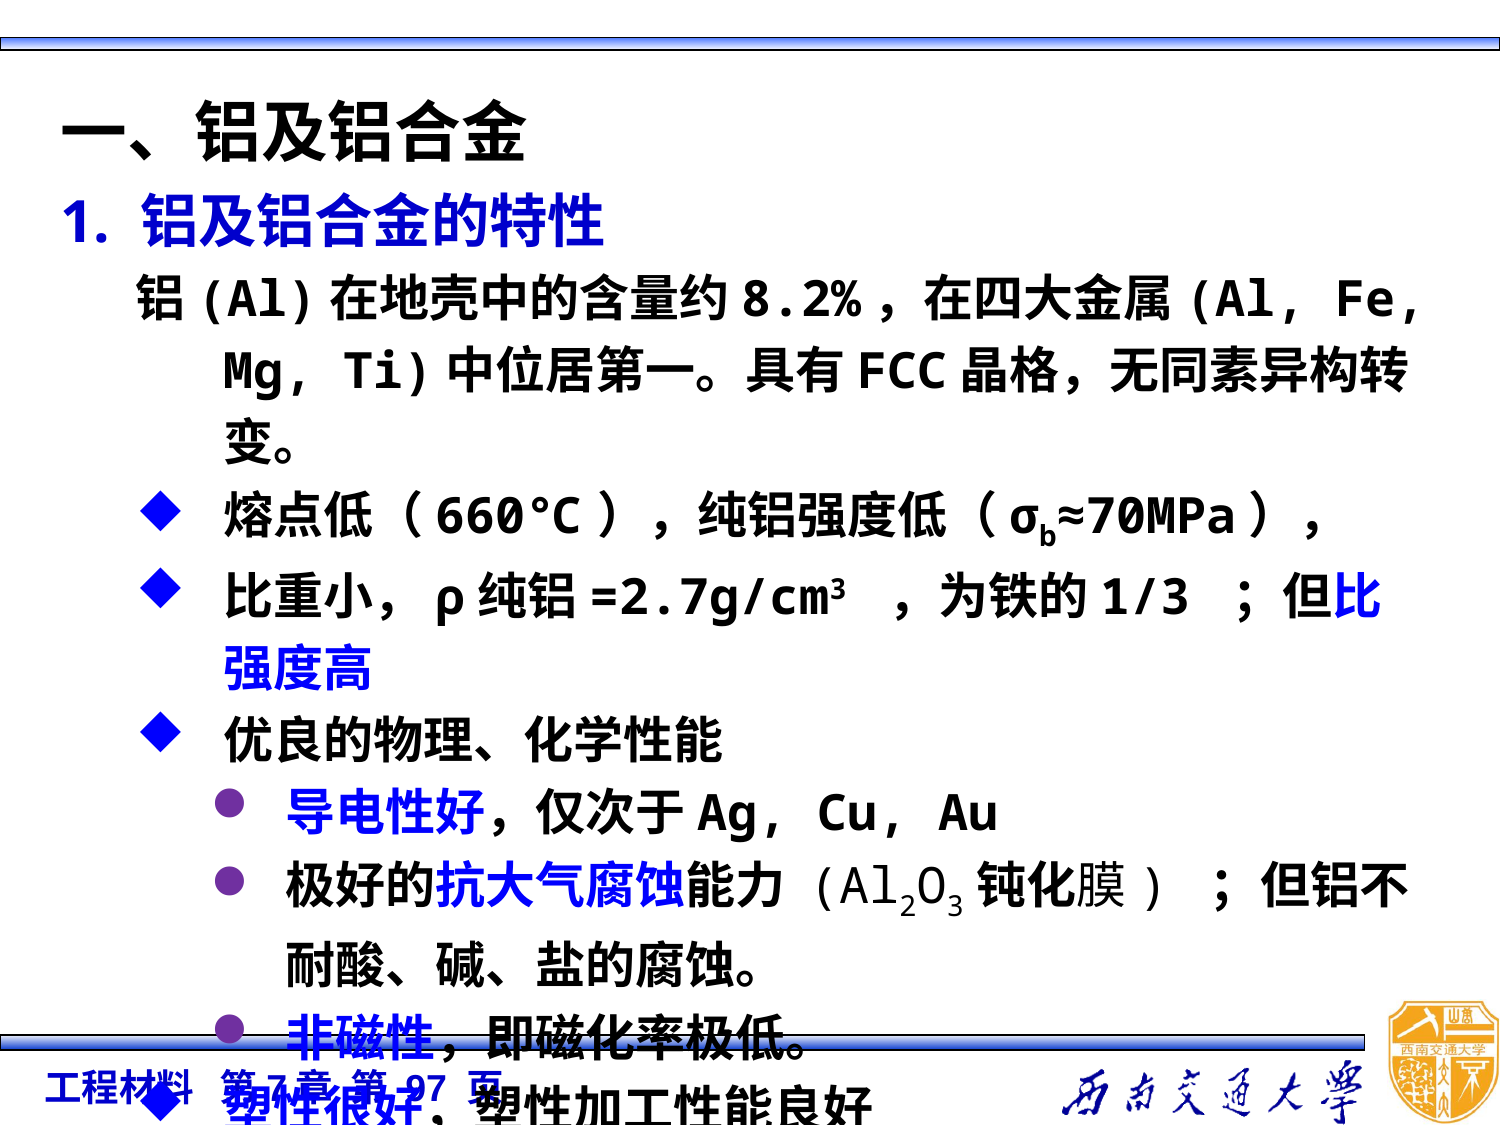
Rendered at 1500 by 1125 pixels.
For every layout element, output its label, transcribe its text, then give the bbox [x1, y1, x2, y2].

list 一、铝及铝合金 1. 铝及铝合金的特性 铝(Al)在地壳中的含量约8.2%，在四大金属(Al, Fe, Mg, Ti)中位居第一。具有FCC晶格，无同素异构转变。 熔点低（660℃），纯铝强度低（σb≈70MPa）， 比重小，ρ纯铝=2.7g/cm3 ，为铁的1/3 ；但比强度高 优良的物理、化学性能 导电性好，仅次于Ag, Cu, Au 极好的抗大气腐蚀能力 (Al2O3钝化膜) ；但铝不耐酸、碱、盐的腐蚀。 非磁性，即磁化率极低。 塑性很好，塑性加工性能良好 [45, 66, 1448, 1012]
picture [1062, 1059, 1363, 1125]
picture [1387, 999, 1500, 1125]
